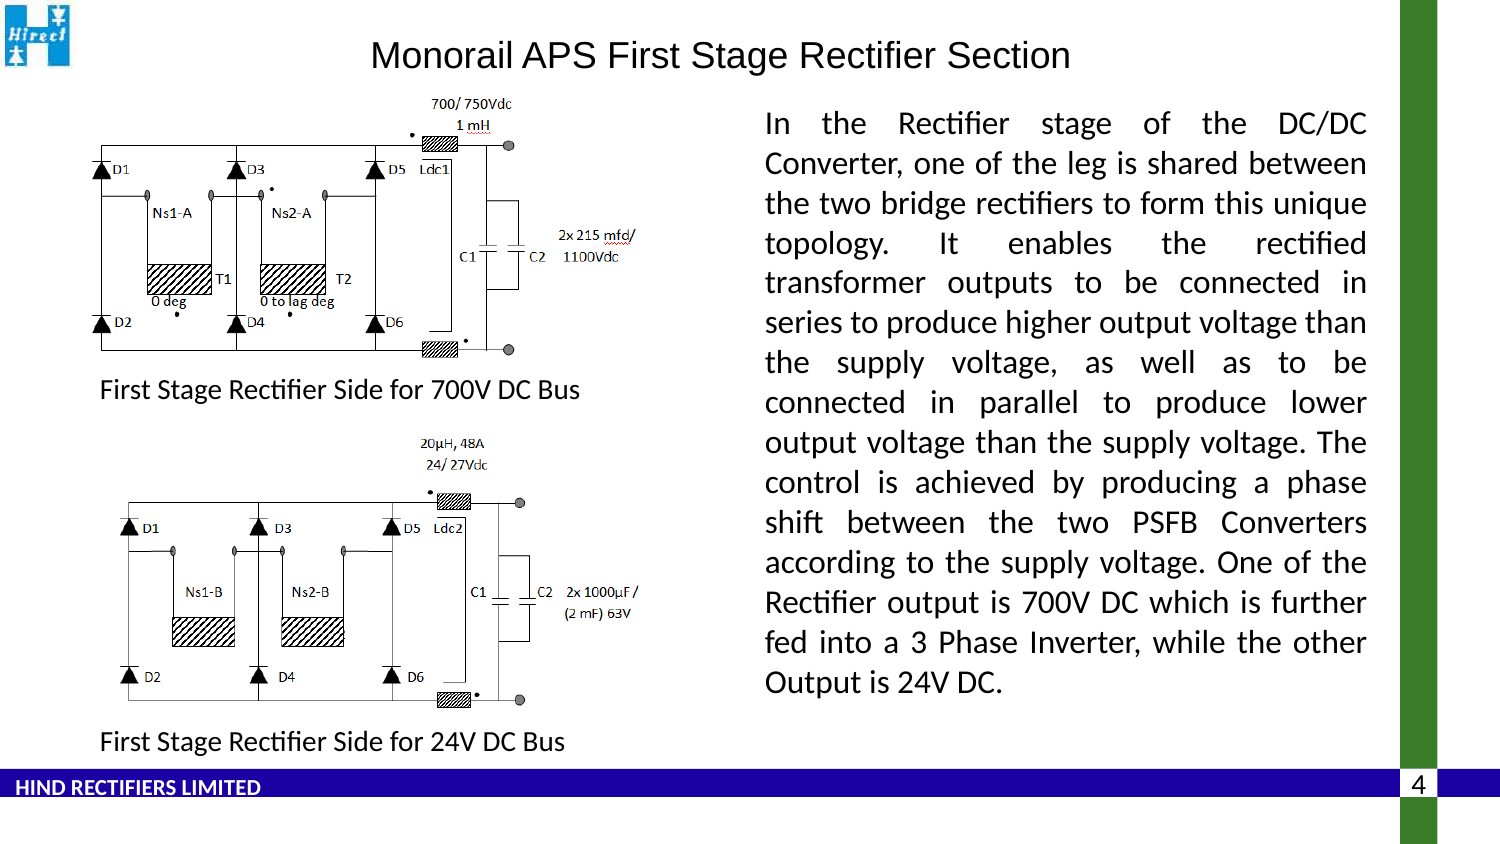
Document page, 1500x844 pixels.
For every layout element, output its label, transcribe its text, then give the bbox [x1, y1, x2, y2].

text_box First Stage Rectifier Side for 700V DC Bus [85, 390, 596, 413]
text_box [277, 768, 1400, 797]
text_box 4 [1400, 768, 1438, 797]
picture [0, 0, 76, 69]
text_box Monorail APS First Stage Rectifier Section [355, 23, 1087, 84]
text_box HIND RECTIFIERS LIMITED [0, 764, 277, 807]
text_box [1400, 0, 1438, 768]
picture [46, 70, 645, 382]
picture [81, 421, 669, 725]
text_box [1438, 768, 1500, 797]
text_box [1400, 797, 1438, 844]
text_box First Stage Rectifier Side for 24V DC Bus [85, 733, 581, 765]
text_box In the Rectifier stage of the DC/DC Converter, one of the leg is shared between the two bridge rectifiers to form this unique topology. It enables the rectified transformer outputs to be connected in series to produce higher output voltage than the supply voltage, as well as to be connected in parallel to produce lower output voltage than the supply voltage. The control is achieved by producing a phase shift between the two PSFB Converters according to the supply voltage. One of the Rectifier output is 700V DC which is further fed into a 3 Phase Inverter, while the other Output is 24V DC. [749, 93, 1383, 708]
